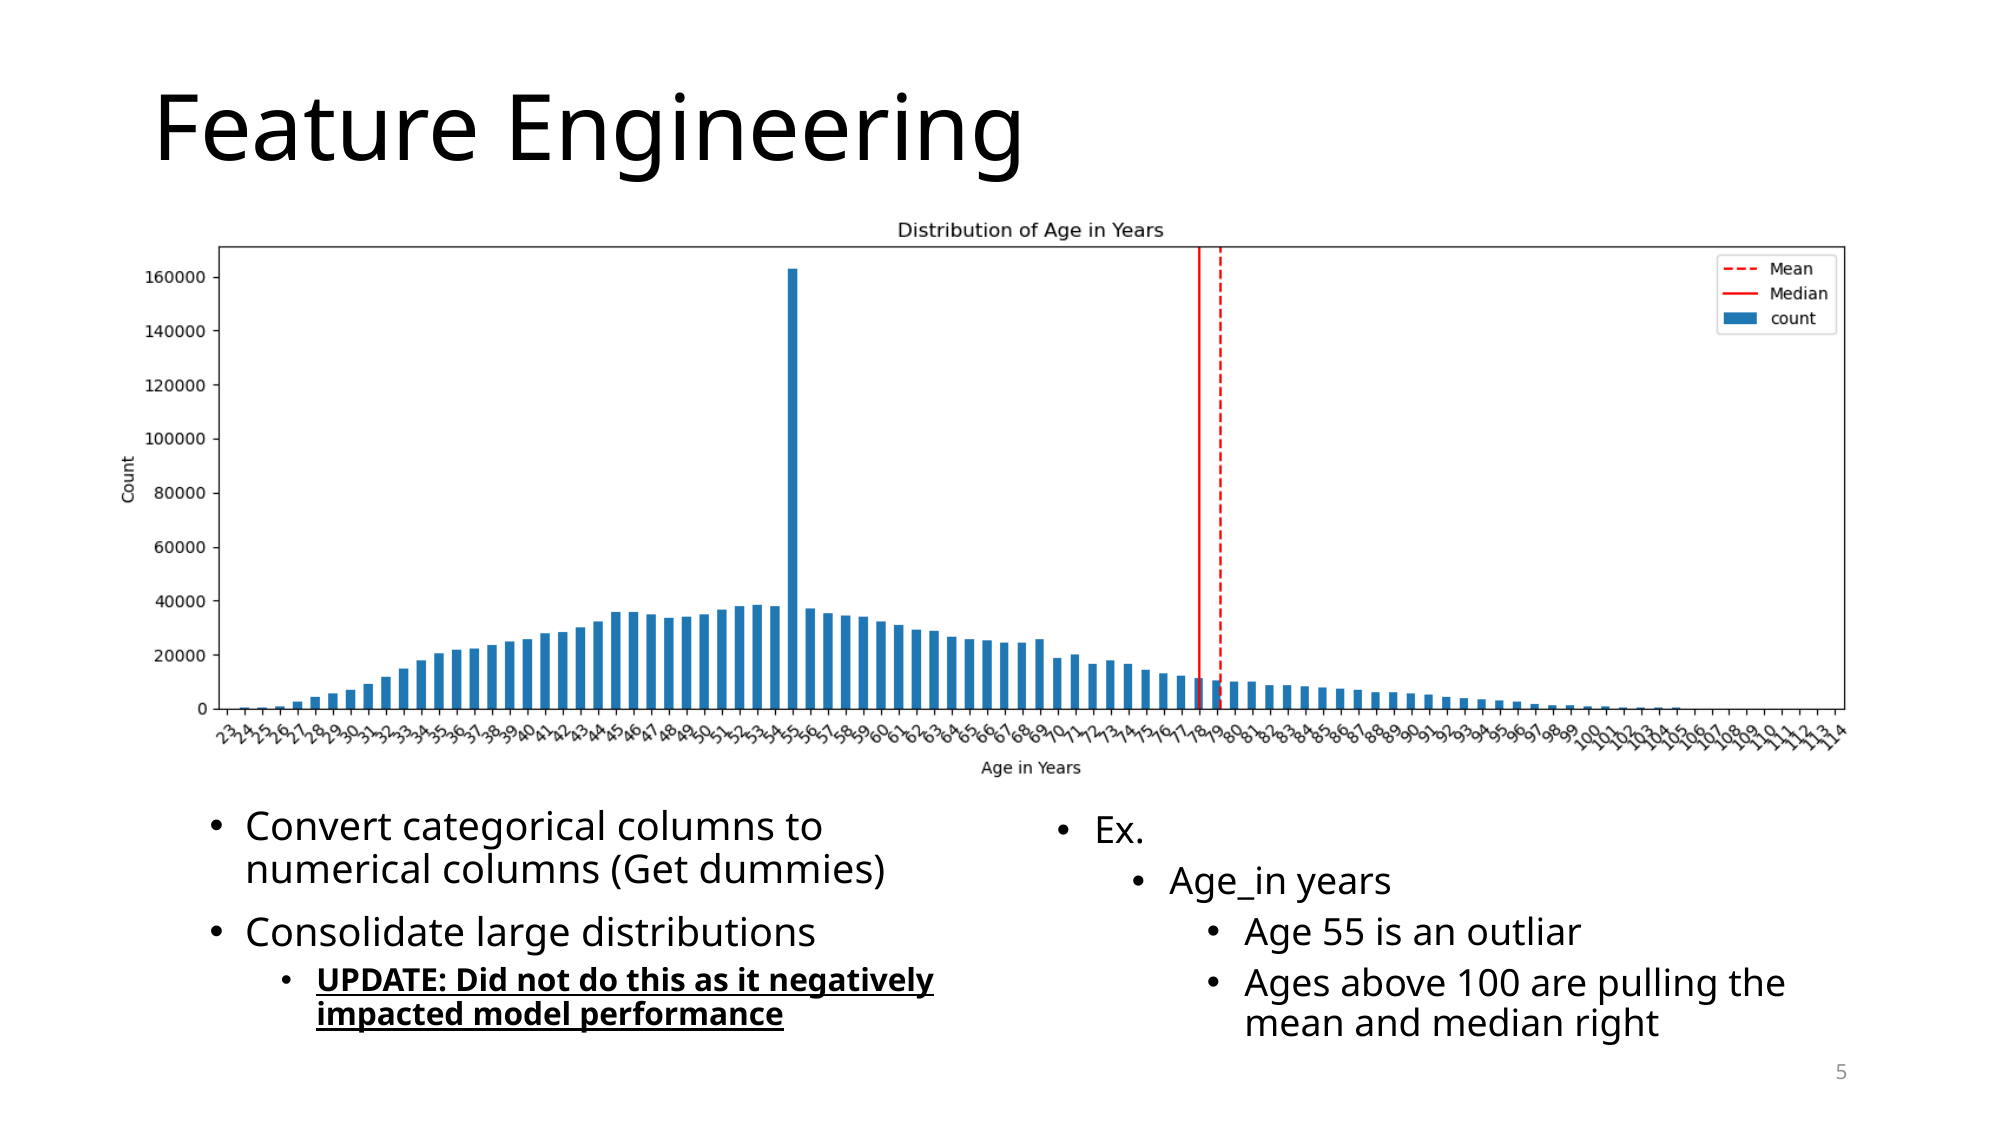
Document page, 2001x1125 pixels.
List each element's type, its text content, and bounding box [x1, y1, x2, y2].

picture [109, 211, 1863, 789]
slide_number 5 [1412, 1042, 1863, 1103]
list Convert categorical columns to numerical columns (Get dummies) Consolidate large distributions UPDATE: Did not do this as it negatively impacted model performance [194, 798, 986, 1043]
text_box Ex. Age_in years Age 55 is an outliar Ages above 100 are pulling the mean and median right [1041, 803, 1834, 1066]
title Feature Engineering [137, 59, 1863, 202]
